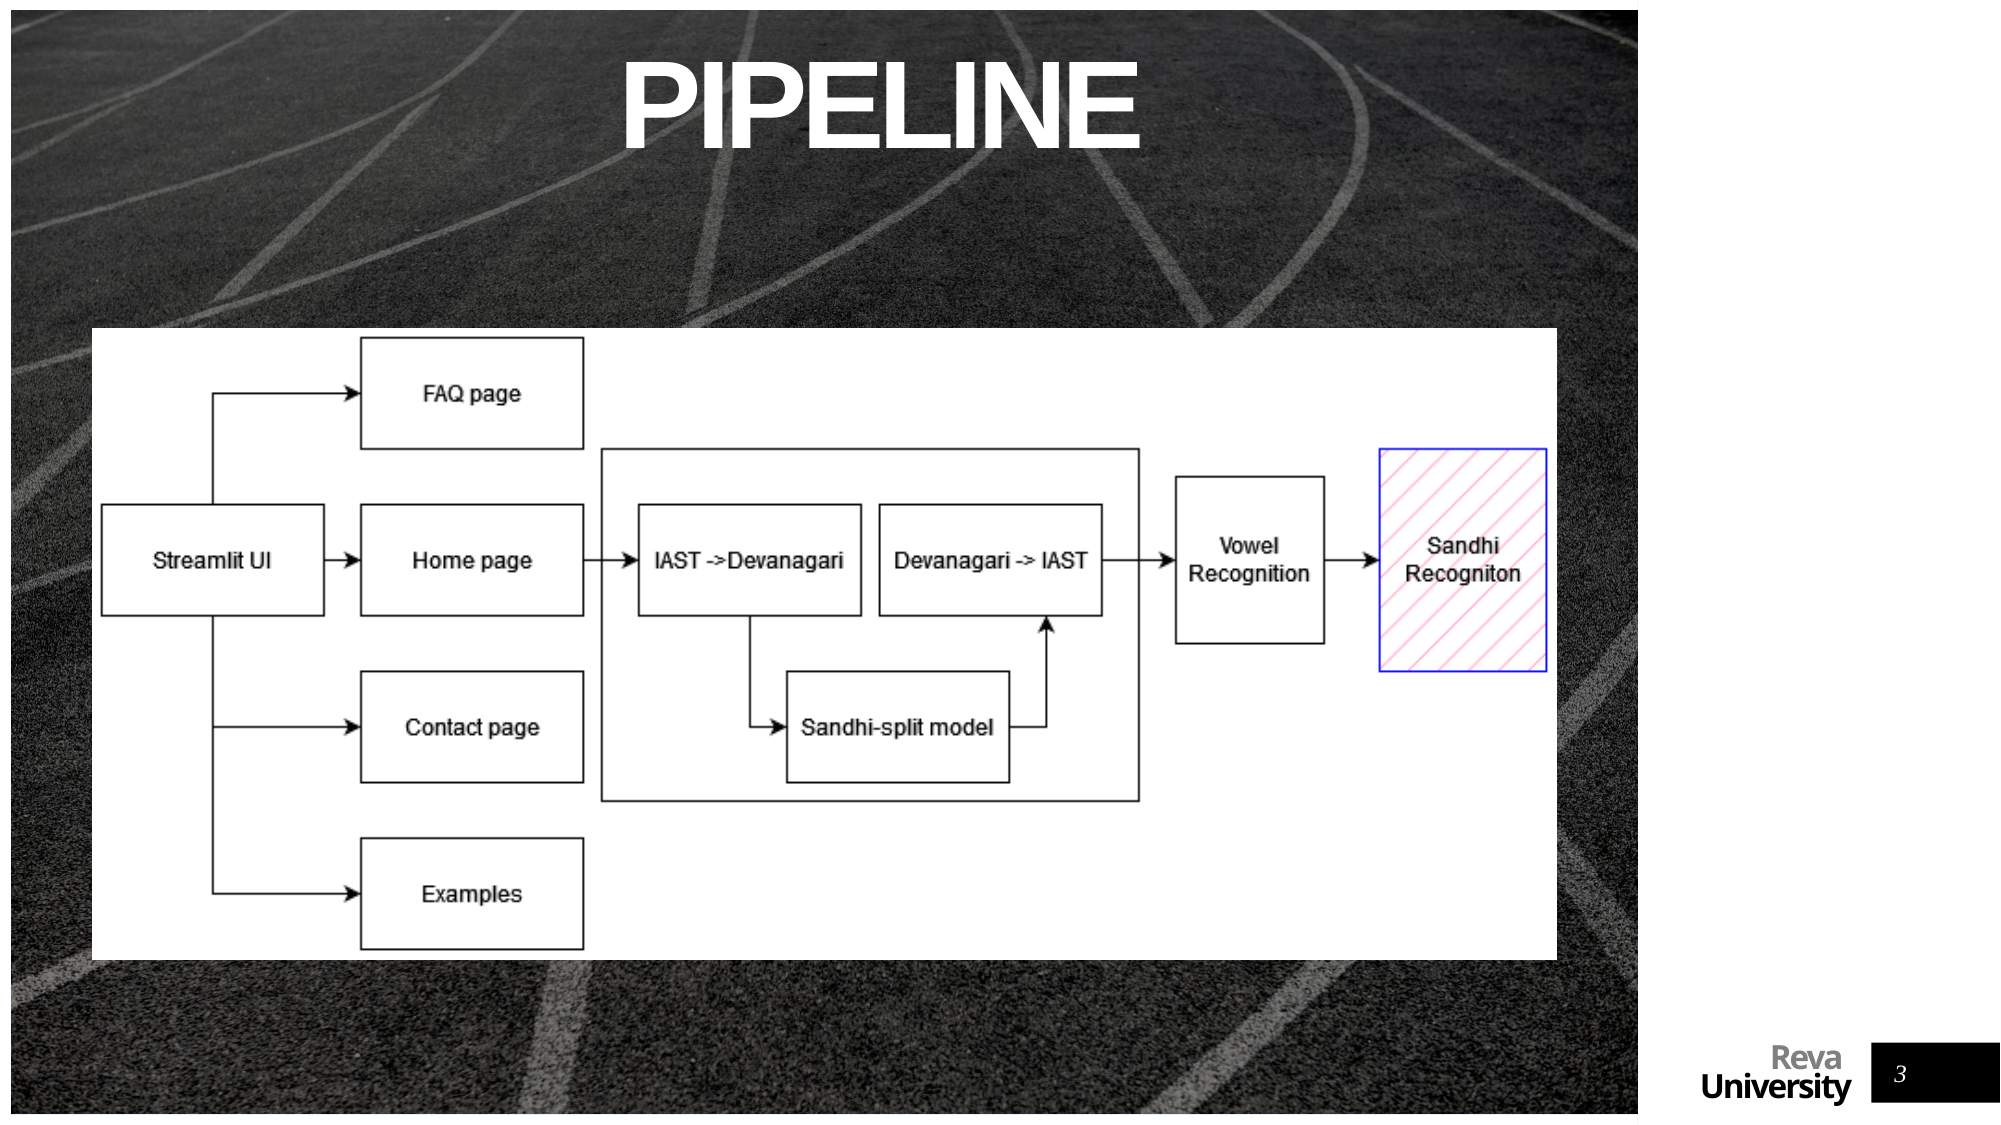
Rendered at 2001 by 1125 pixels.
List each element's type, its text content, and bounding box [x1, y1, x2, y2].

picture [11, 10, 1638, 1114]
slide_number 3 [1877, 1050, 1924, 1096]
